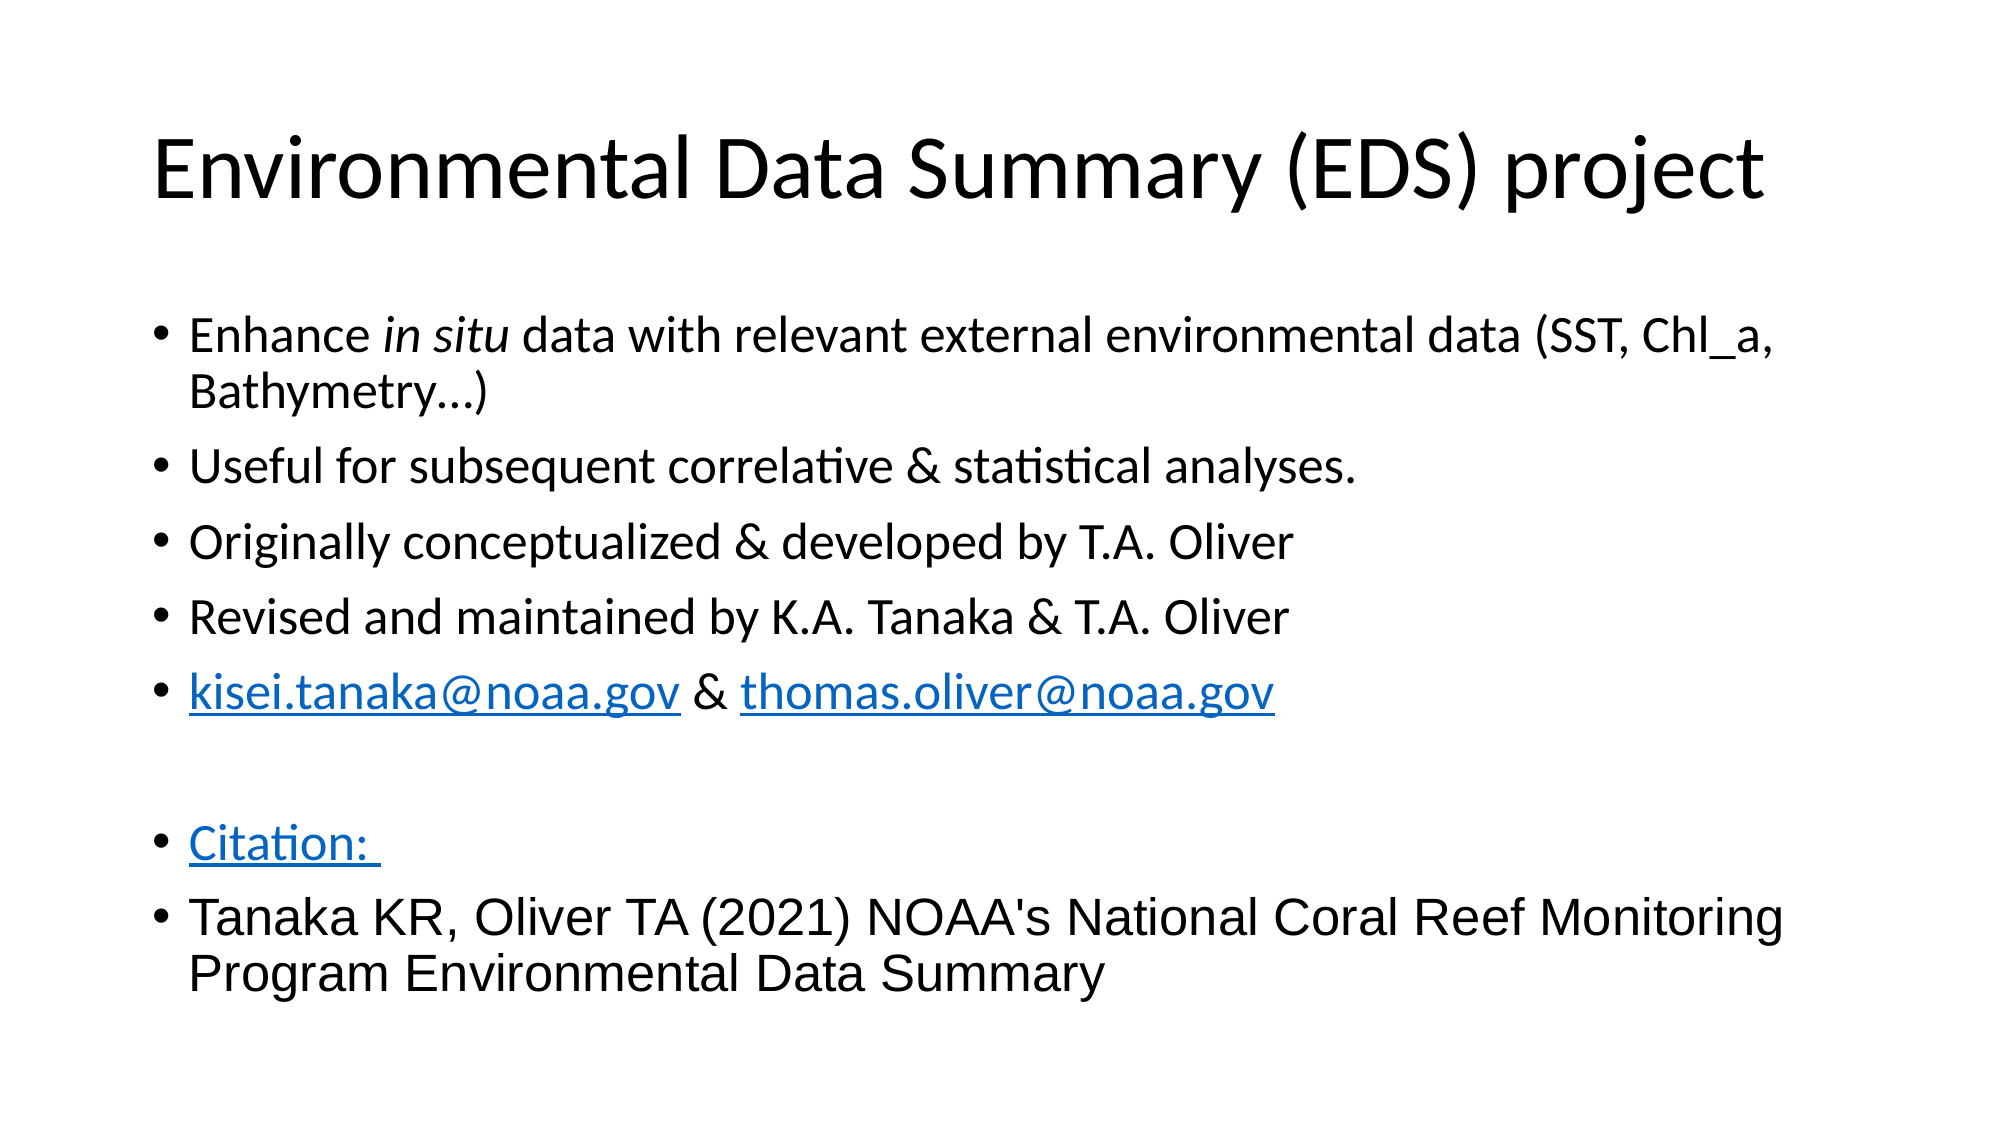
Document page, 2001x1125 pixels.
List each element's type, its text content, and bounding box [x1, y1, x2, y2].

list Enhance in situ data with relevant external environmental data (SST, Chl_a, Bathymetry…) Useful for subsequent correlative & statistical analyses. Originally conceptualized & developed by T.A. Oliver Revised and maintained by K.A. Tanaka & T.A. Oliver kisei.tanaka@noaa.gov & thomas.oliver@noaa.gov Citation: Tanaka KR, Oliver TA (2021) NOAA's National Coral Reef Monitoring Program Environmental Data Summary [137, 299, 1863, 1014]
title Environmental Data Summary (EDS) project [137, 59, 1863, 278]
